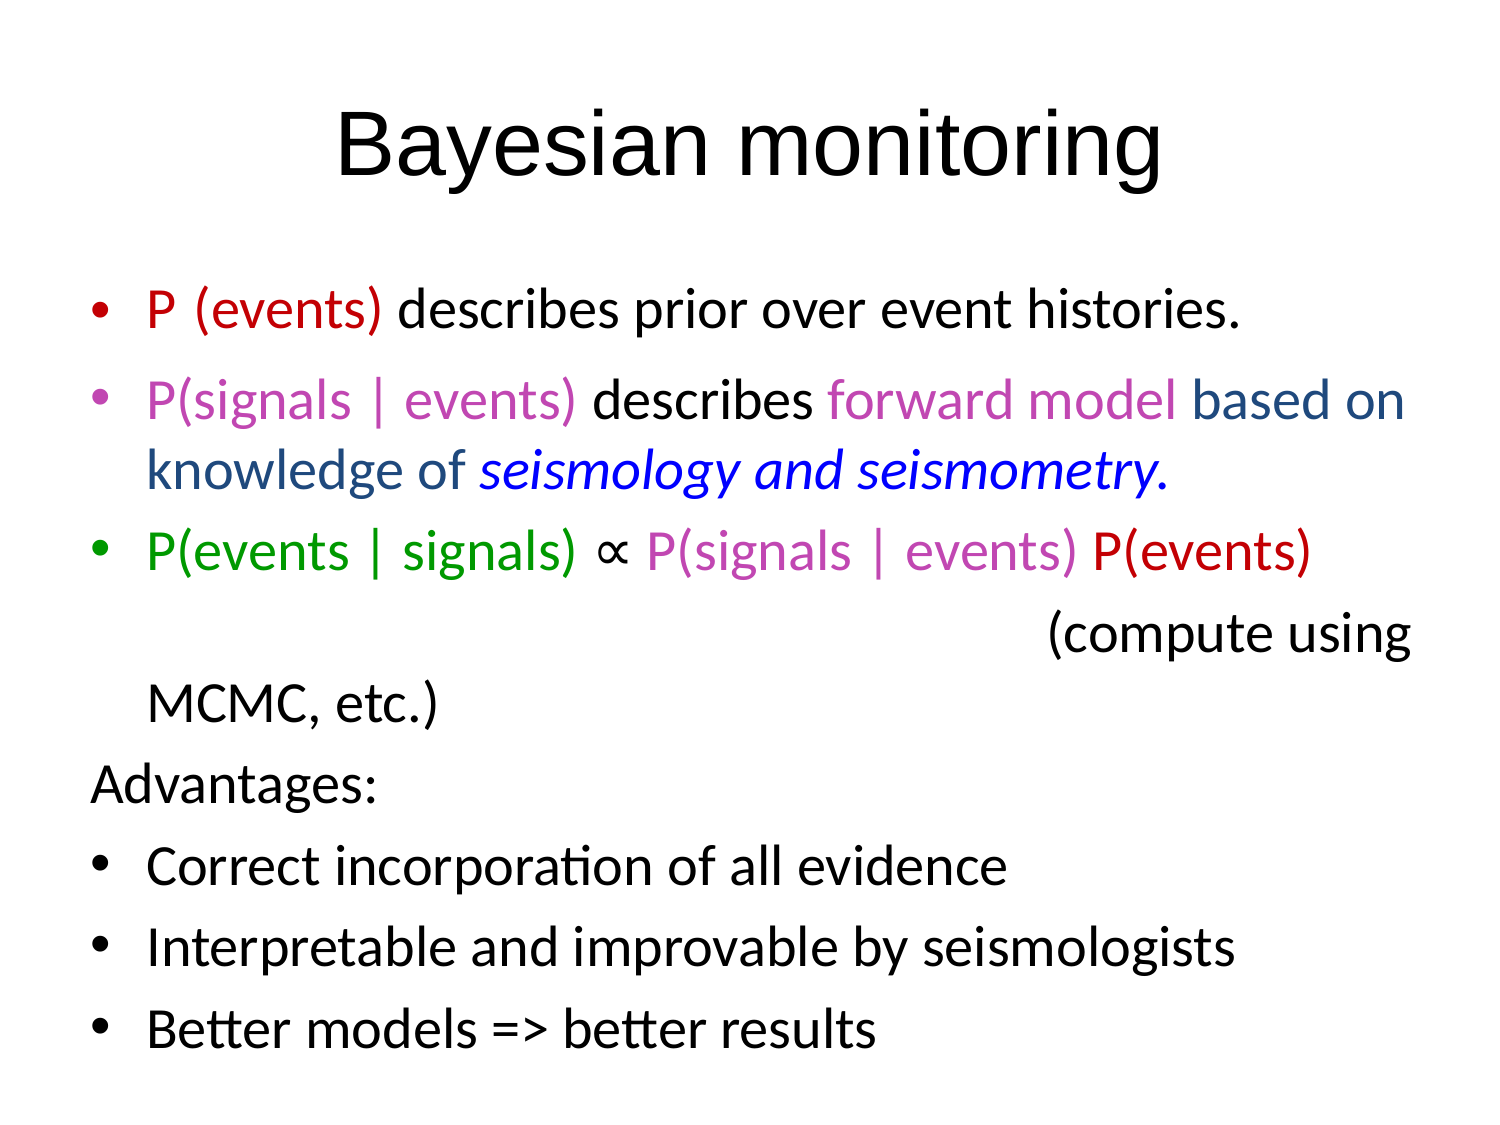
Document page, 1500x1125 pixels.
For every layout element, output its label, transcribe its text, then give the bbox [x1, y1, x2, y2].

title Bayesian monitoring [75, 45, 1425, 233]
list P (events) describes prior over event histories. P(signals | events) describes forward model based on knowledge of seismology and seismometry. P(events | signals) ∝ P(signals | events) P(events) (compute using MCMC, etc.) Advantages: Correct incorporation of all evidence Interpretable and improvable by seismologists Better models => better results [75, 262, 1437, 1080]
